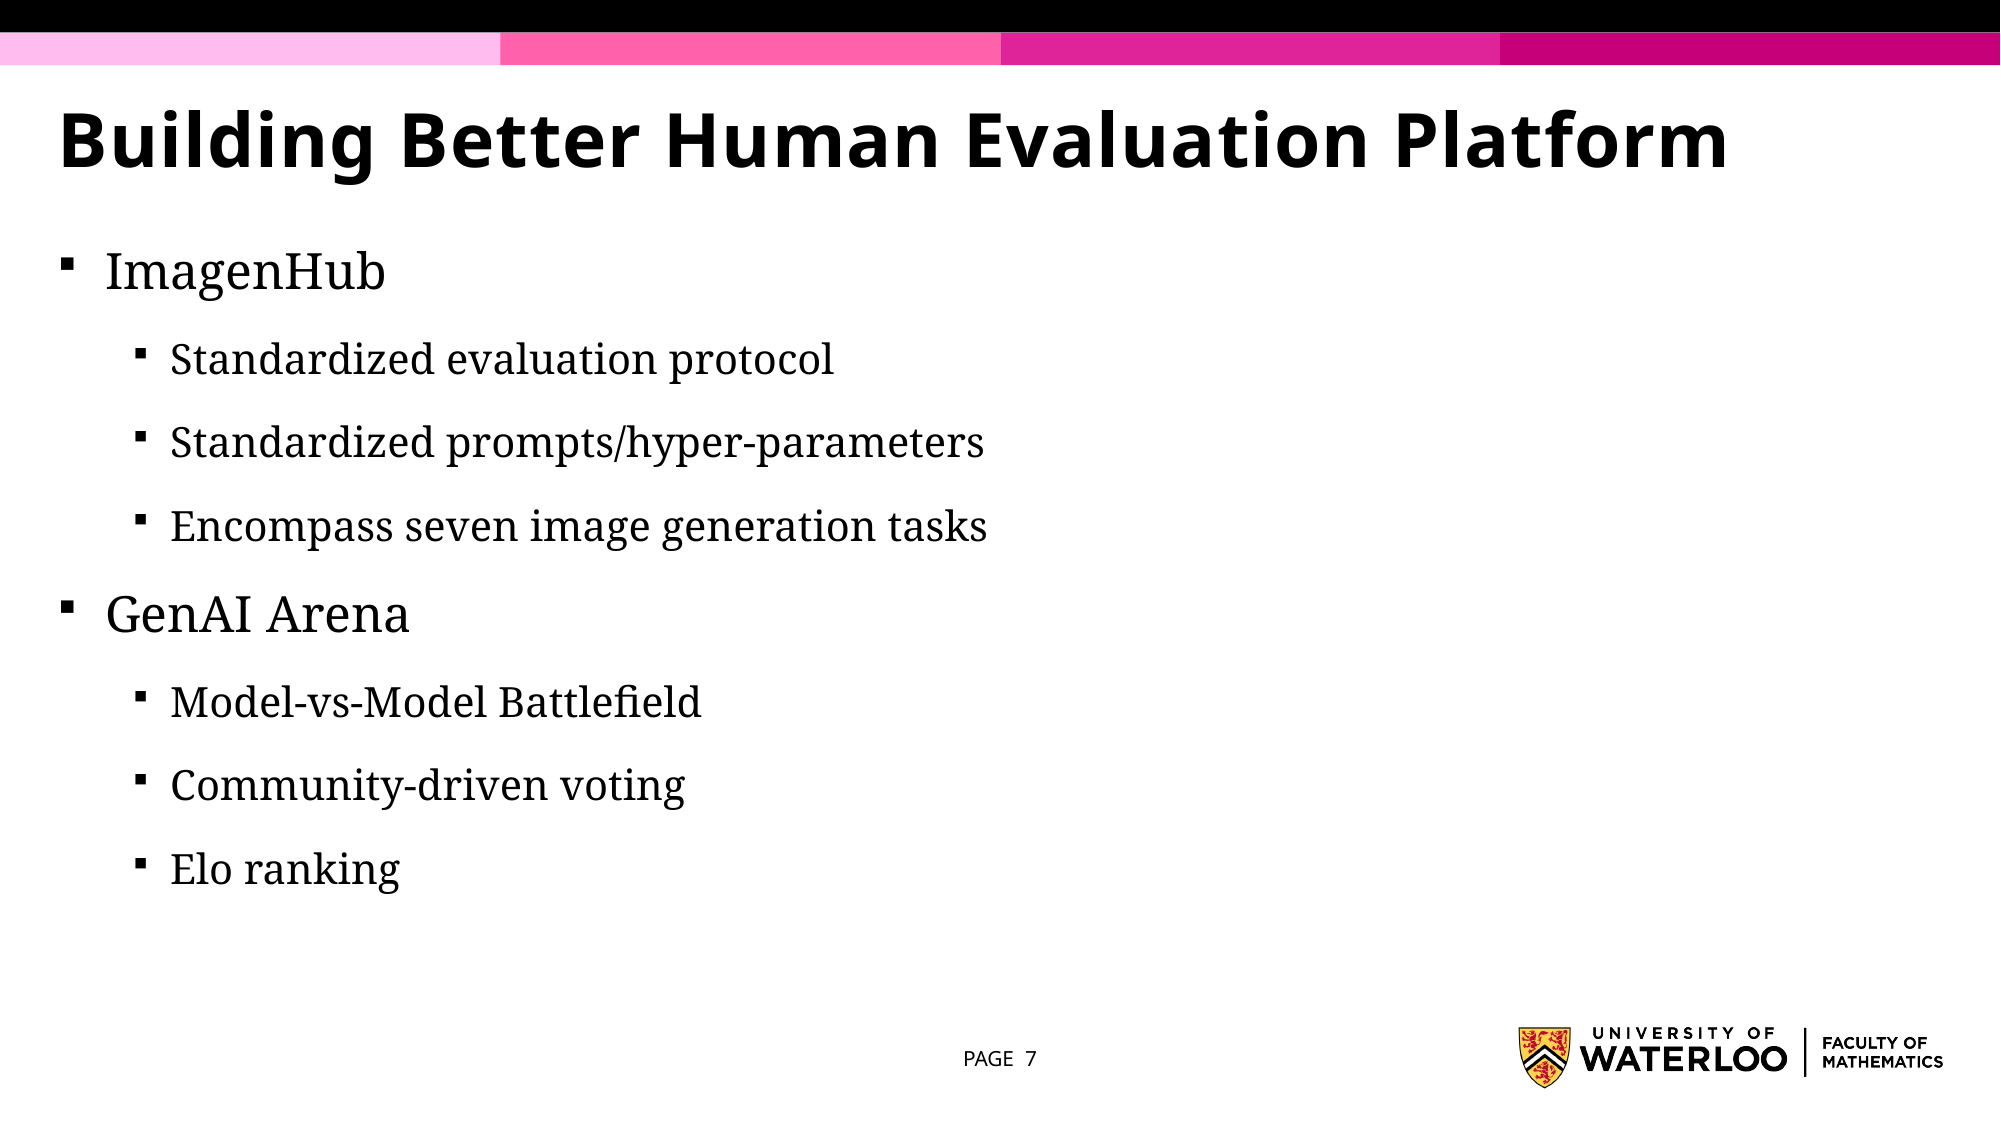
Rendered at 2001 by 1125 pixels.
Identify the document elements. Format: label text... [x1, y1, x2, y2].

picture [1461, 983, 2000, 1125]
slide_number PAGE 7 [916, 1039, 1084, 1081]
list ImagenHub Standardized evaluation protocol Standardized prompts/hyper-parameters Encompass seven image generation tasks GenAI Arena Model-vs-Model Battlefield Community-driven voting Elo ranking [42, 231, 1941, 986]
title Building Better Human Evaluation Platform [42, 71, 1941, 219]
